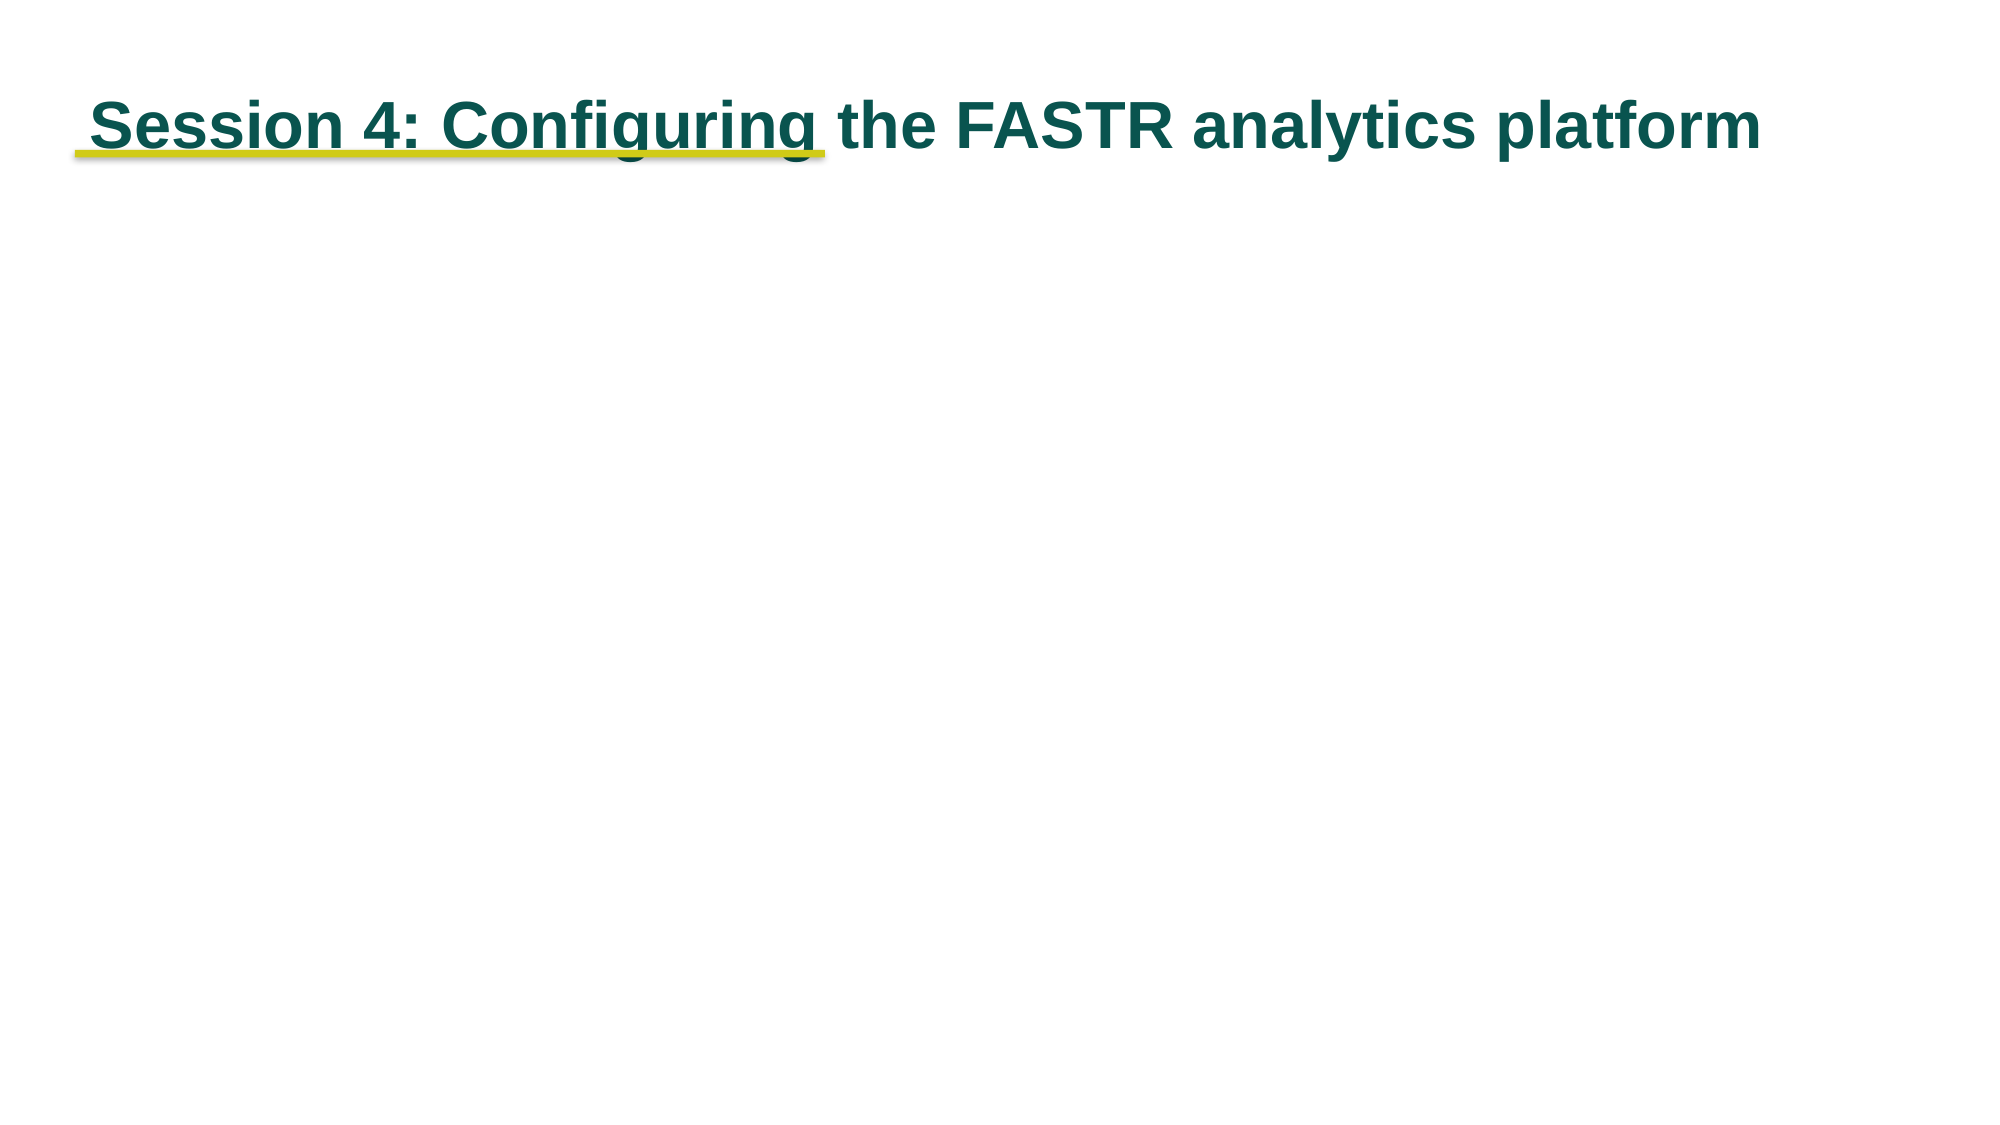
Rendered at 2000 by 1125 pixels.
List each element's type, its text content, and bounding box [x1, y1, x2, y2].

text_box Session 4: Configuring the FASTR analytics platform [74, 75, 1925, 158]
text_box [74, 149, 826, 158]
